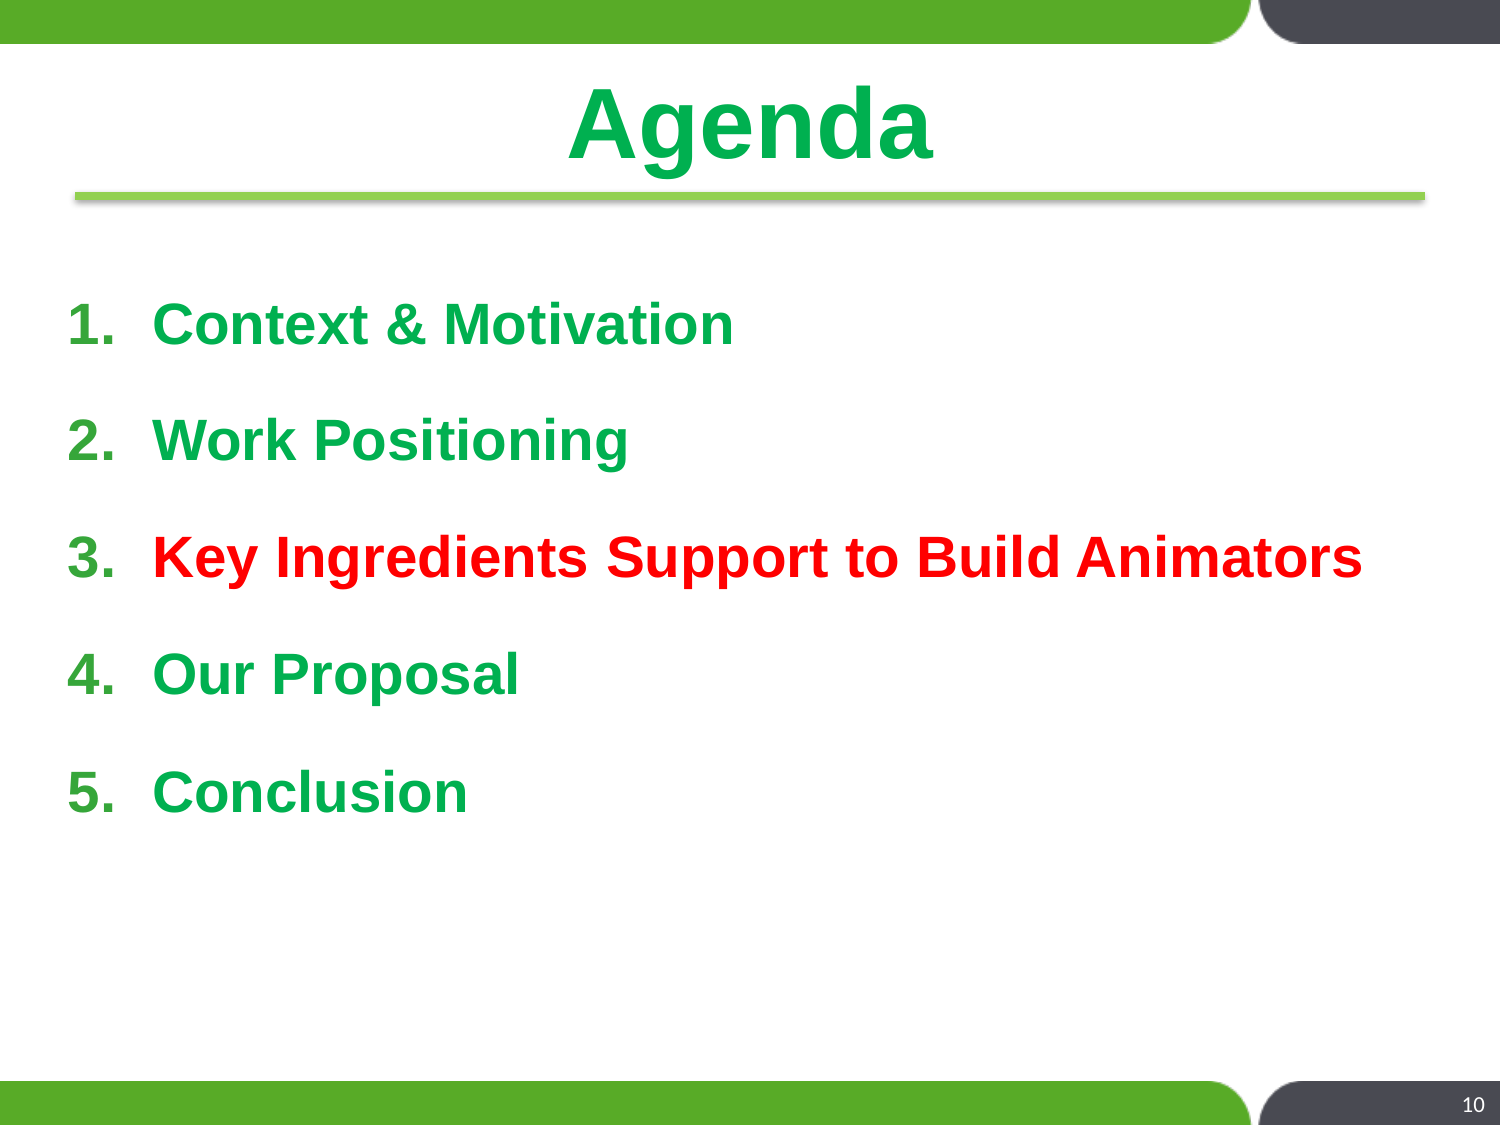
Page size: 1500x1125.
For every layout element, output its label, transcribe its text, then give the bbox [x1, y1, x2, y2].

slide_number 10 [1267, 1081, 1500, 1125]
list Context & Motivation Work Positioning Key Ingredients Support to Build Animators Our Proposal Conclusion [53, 243, 1491, 965]
title Agenda [75, 50, 1425, 181]
